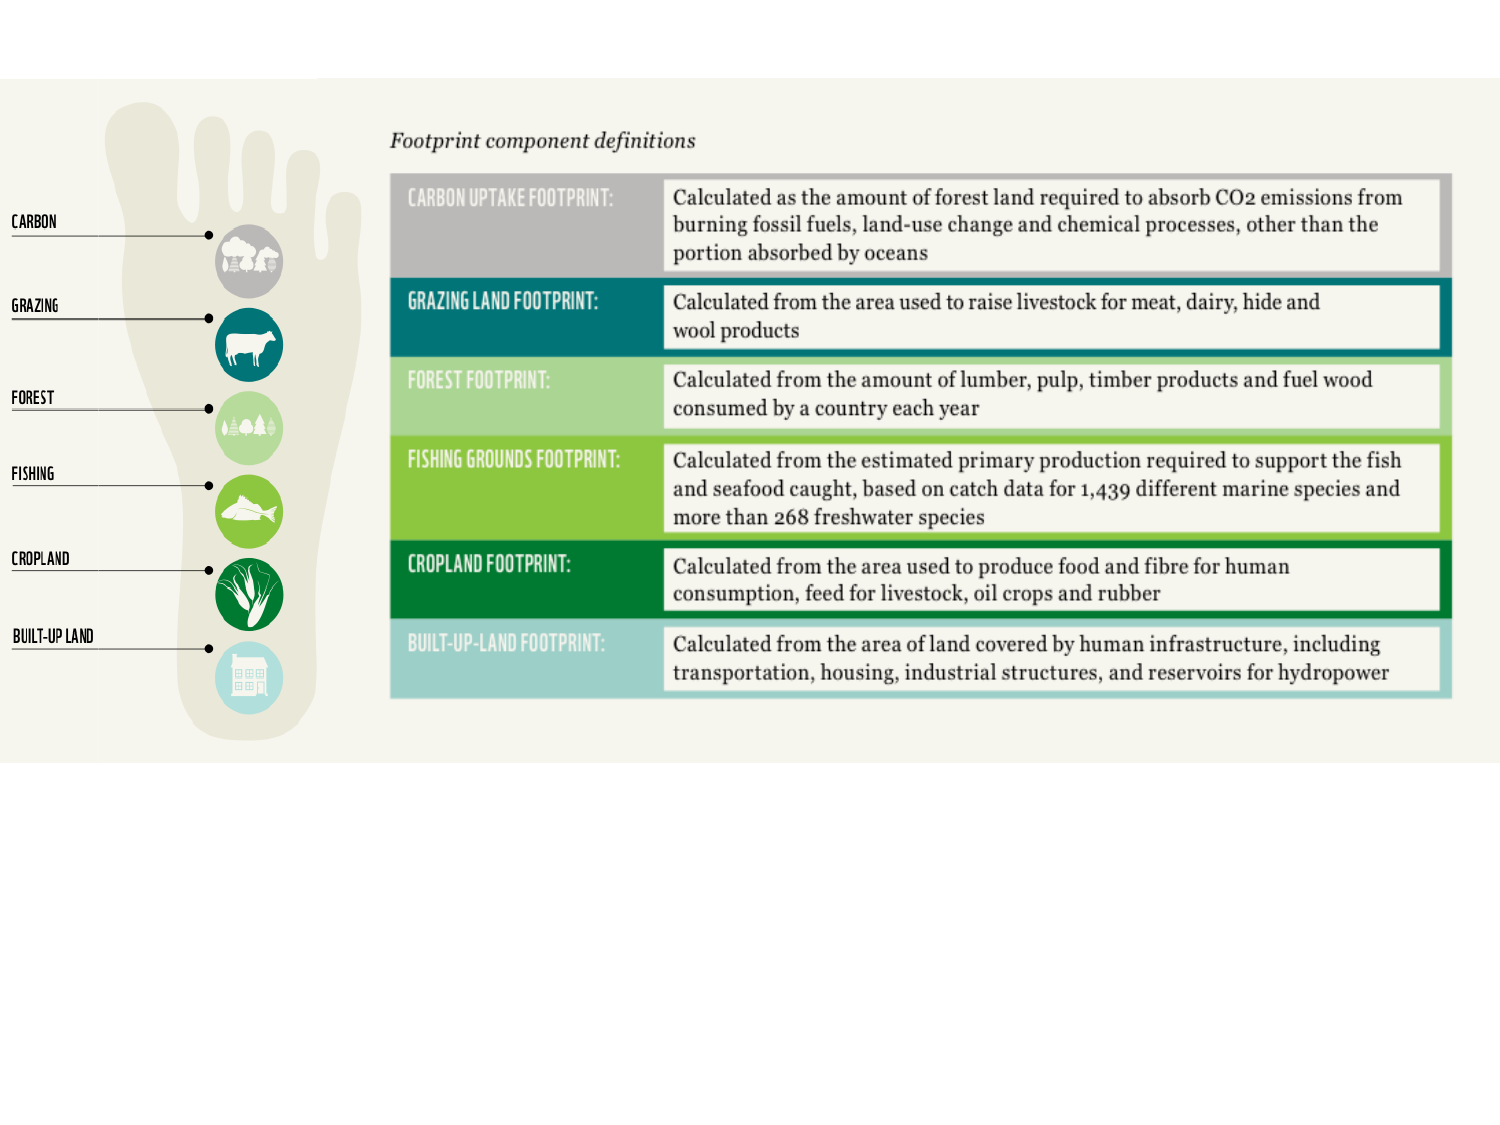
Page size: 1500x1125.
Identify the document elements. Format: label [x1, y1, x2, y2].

text_box [0, 78, 1500, 763]
